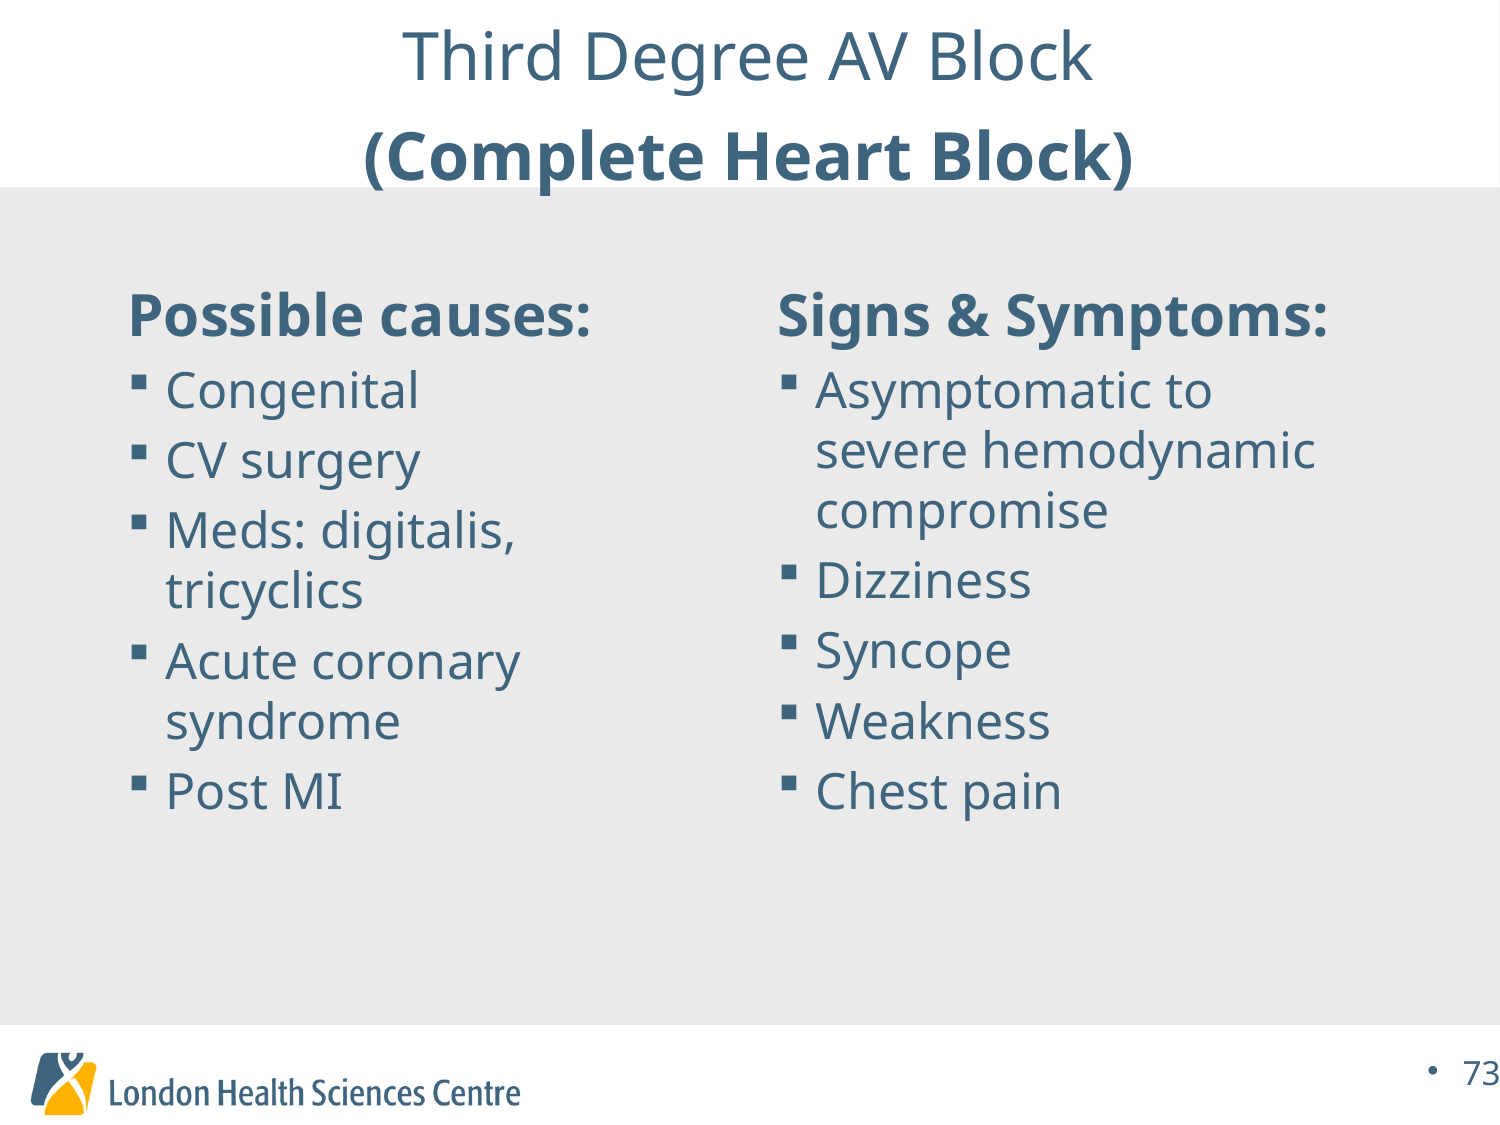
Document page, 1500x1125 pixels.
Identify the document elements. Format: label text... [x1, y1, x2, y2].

picture [12, 1034, 538, 1122]
list Signs & Symptoms: Asymptomatic to severe hemodynamic compromise Dizziness Syncope Weakness Chest pain [762, 270, 1388, 1006]
list Possible causes: Congenital CV surgery Meds: digitalis, tricyclics Acute coronary syndrome Post MI [112, 270, 738, 1006]
title Third Degree AV Block (Complete Heart Block) [0, 0, 1500, 188]
